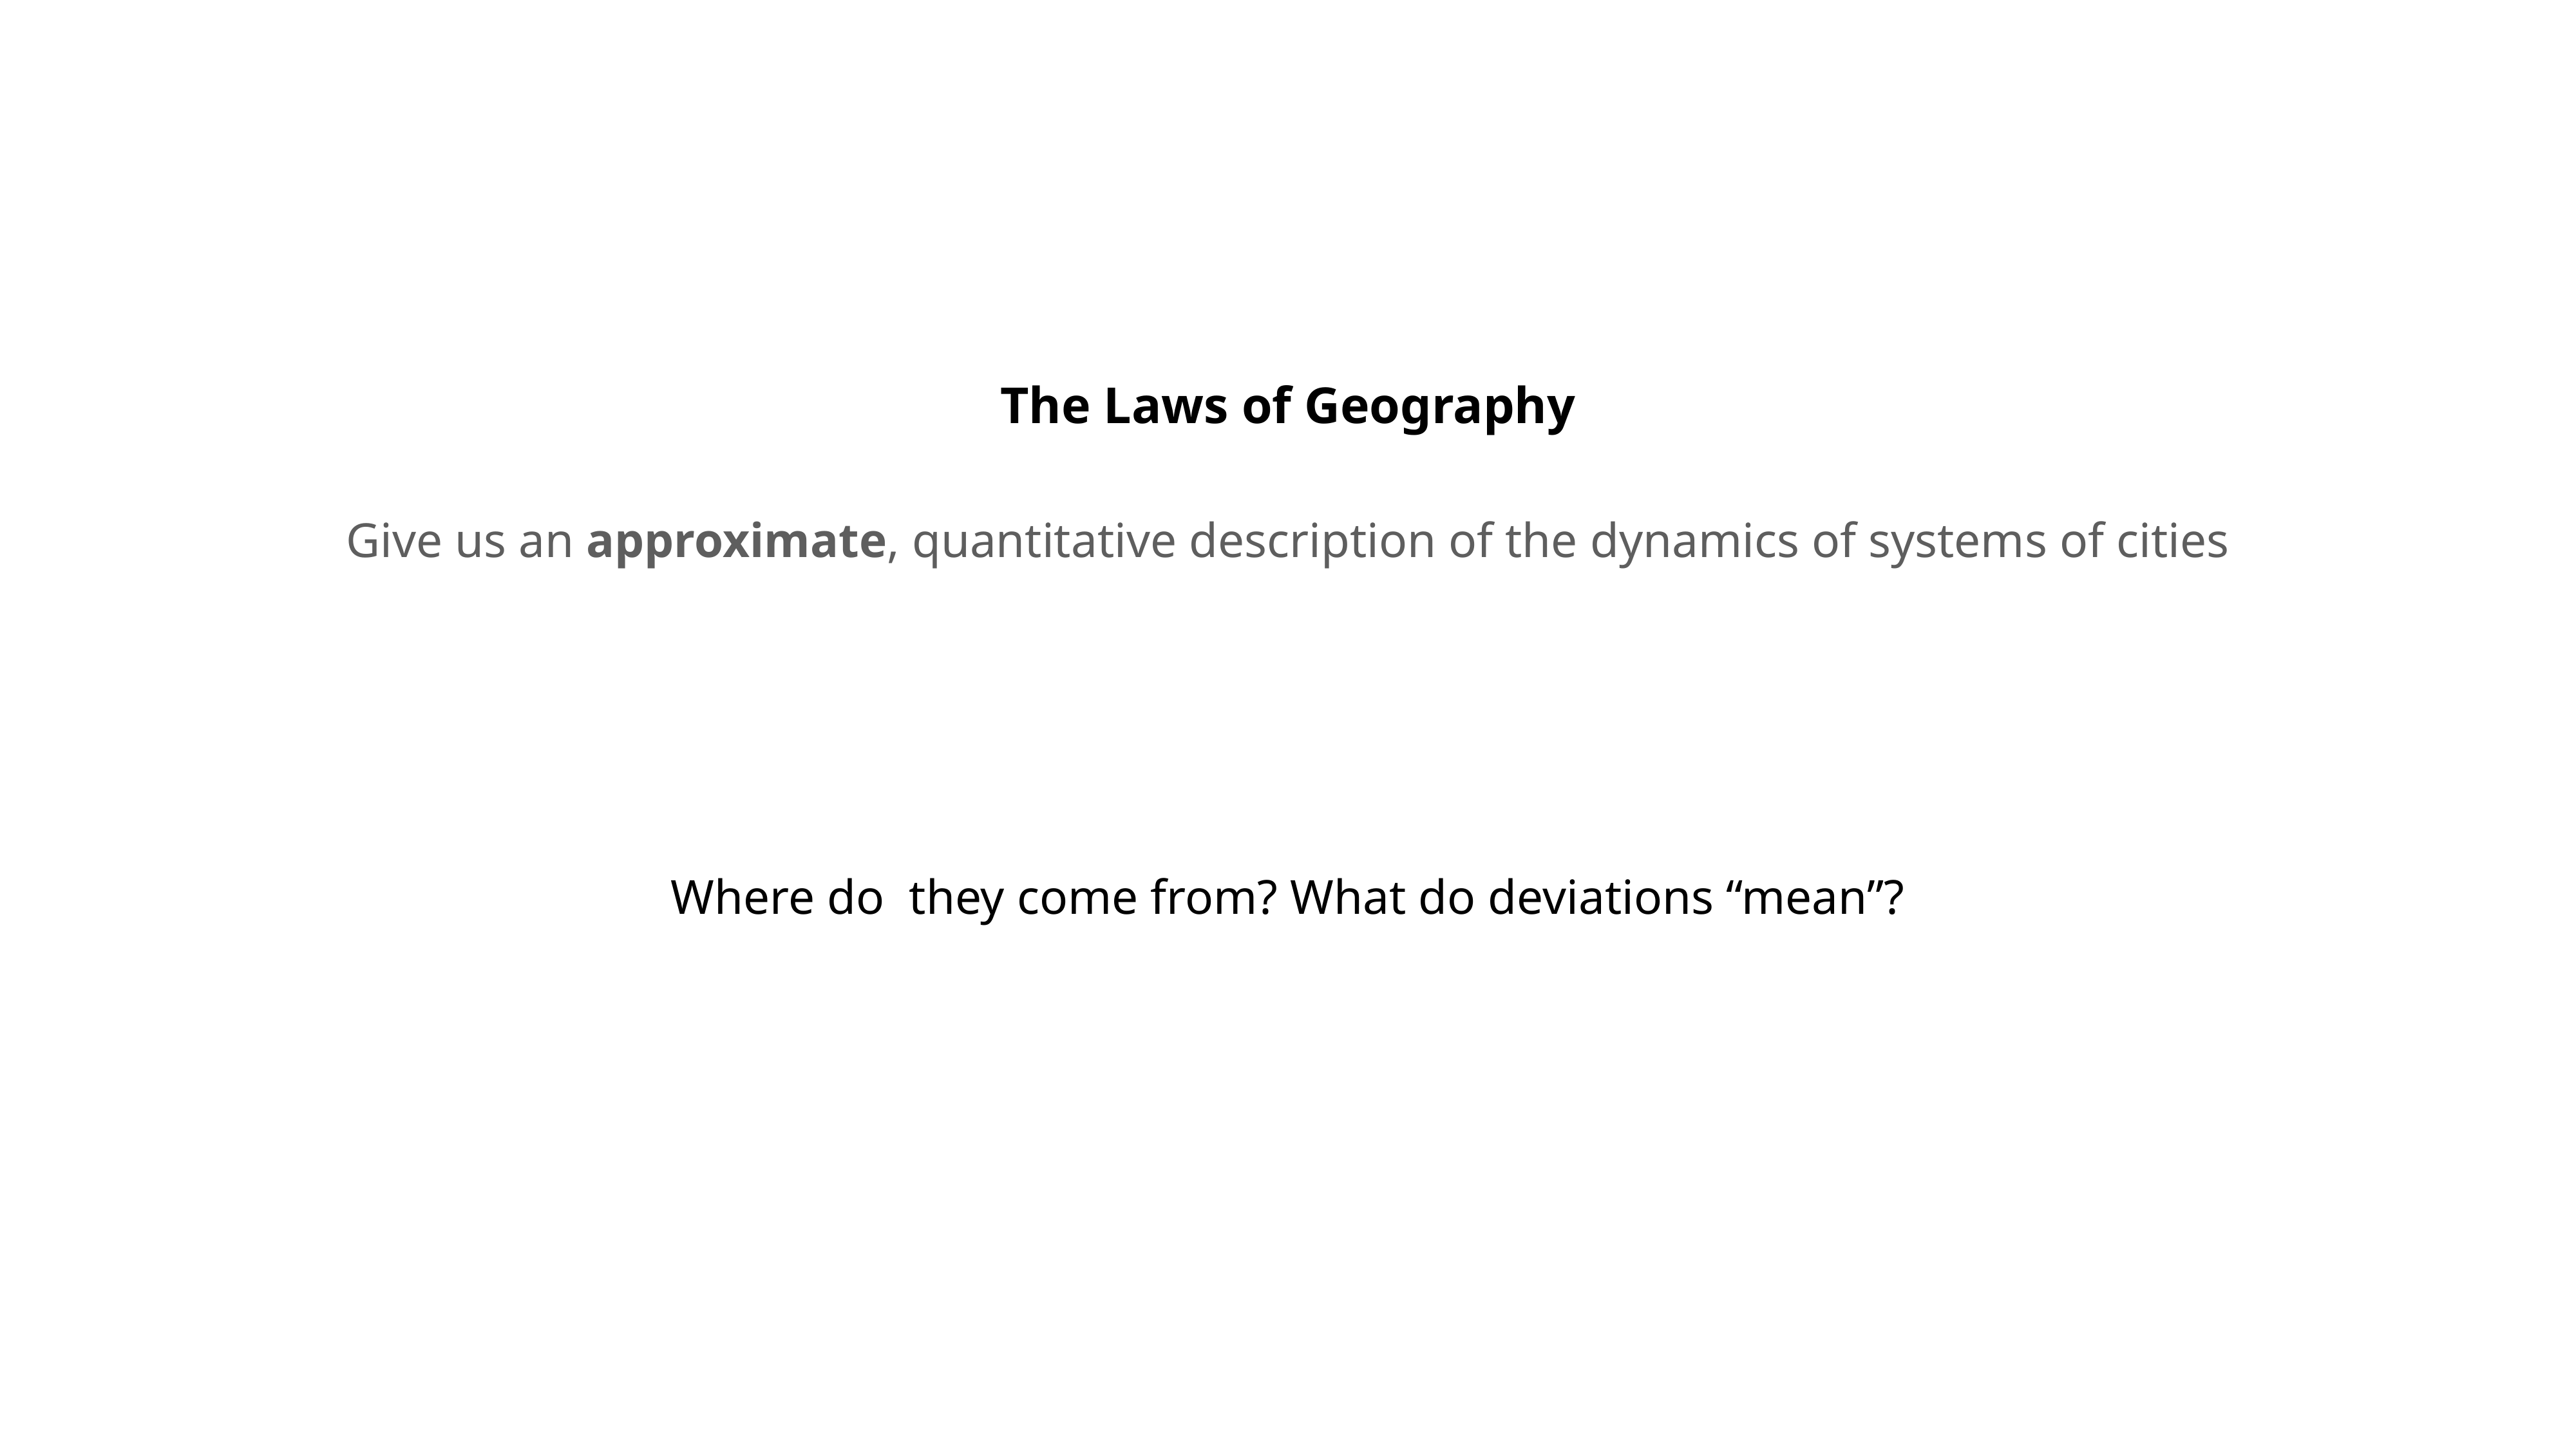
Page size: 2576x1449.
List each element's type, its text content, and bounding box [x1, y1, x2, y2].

text_box The Laws of Geography Give us an approximate, quantitative description of the dynamics of systems of cities [340, 368, 2235, 573]
text_box Where do they come from? What do deviations “mean”? [665, 861, 1911, 929]
